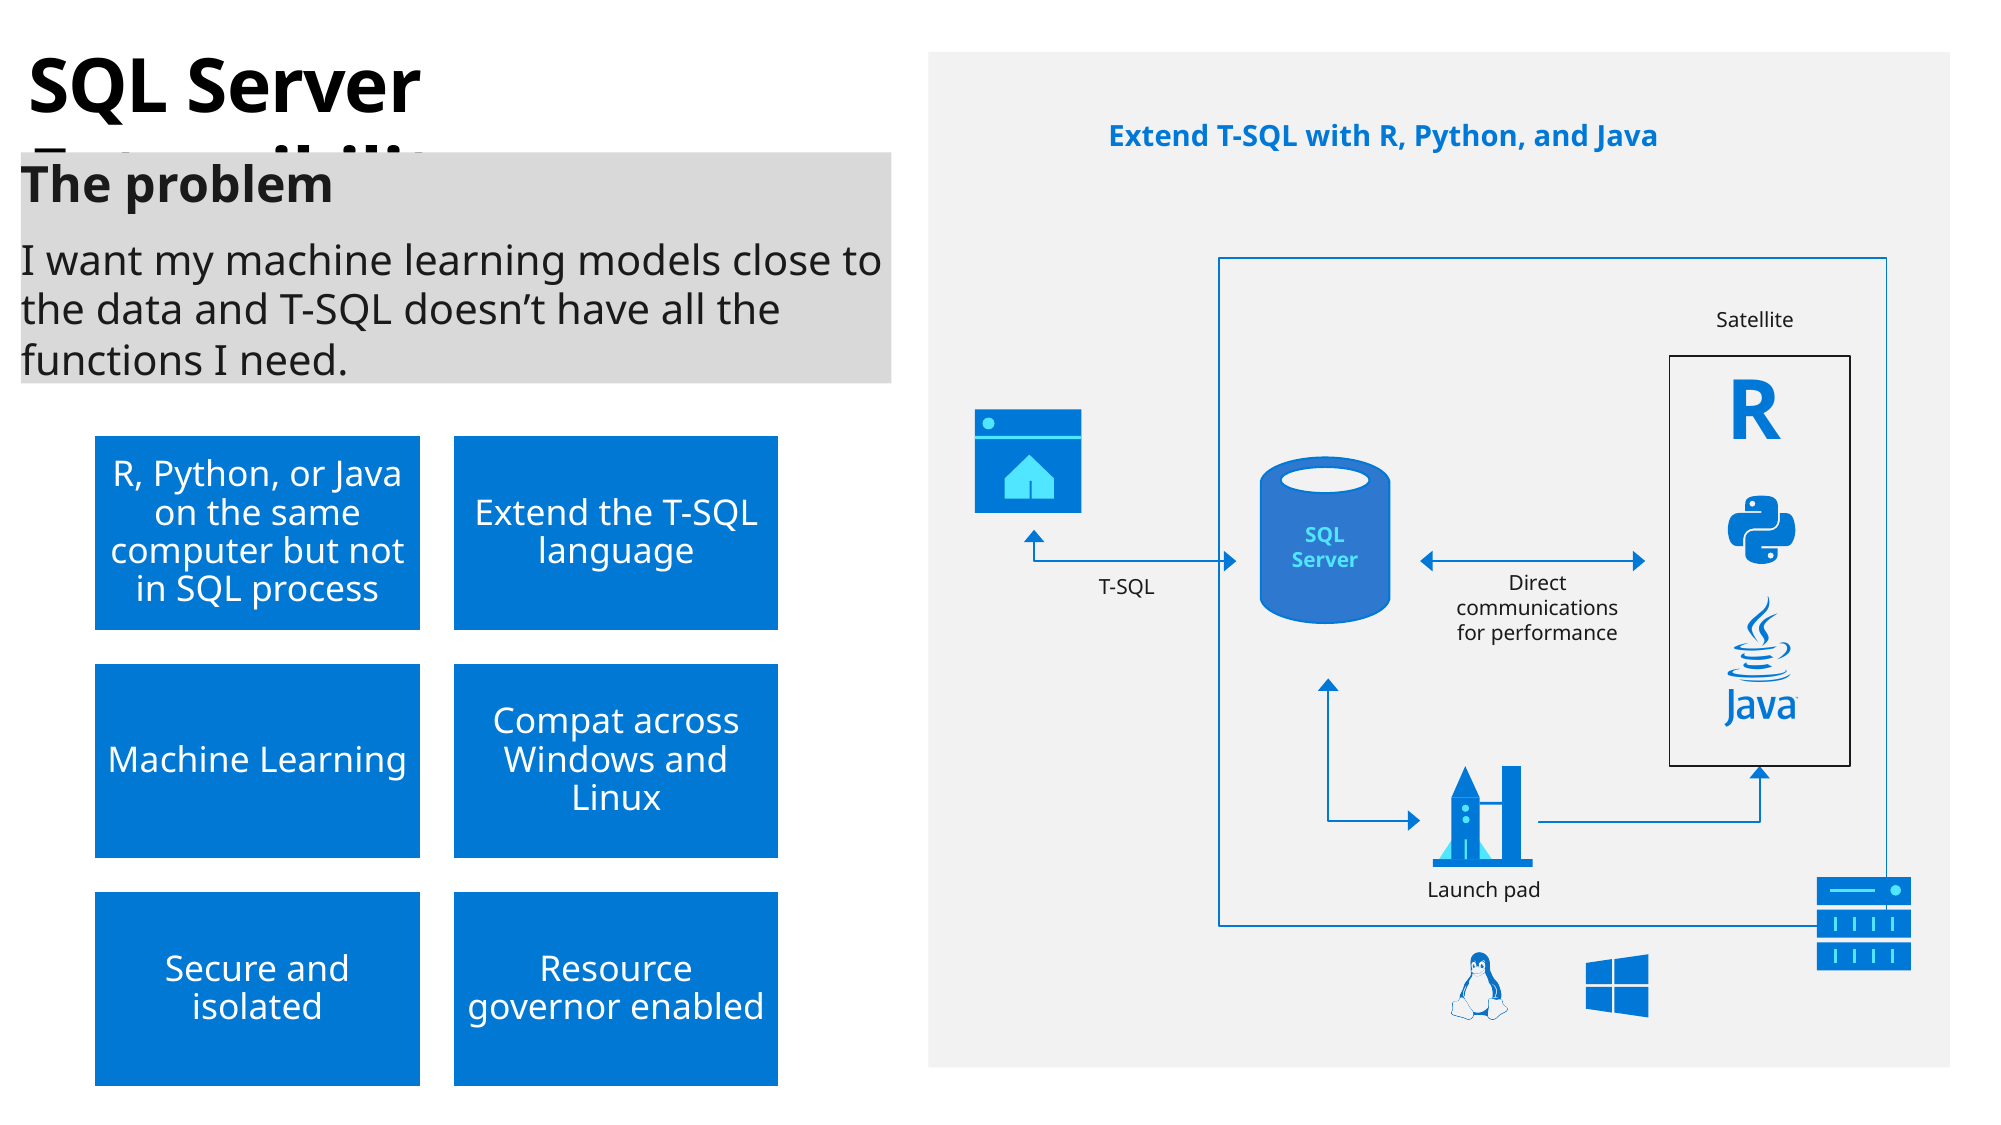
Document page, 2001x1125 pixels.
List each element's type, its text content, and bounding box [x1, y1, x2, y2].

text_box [1538, 765, 1760, 823]
picture [1451, 952, 1508, 1020]
text_box T-SQL [1059, 574, 1195, 600]
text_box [1669, 355, 1850, 767]
text_box Extend T-SQL with R, Python, and Java [1094, 117, 1673, 153]
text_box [1327, 678, 1421, 821]
text_box [1585, 959, 1612, 985]
text_box [928, 51, 1951, 1068]
title SQL Server Extensibility [28, 37, 818, 129]
text_box The problem I want my machine learning models close to the data and T-SQL doesn’t have all the functions I need. [20, 152, 892, 384]
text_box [0, 434, 877, 1088]
text_box [1218, 257, 1887, 927]
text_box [1816, 876, 1912, 971]
text_box [1614, 986, 1649, 1018]
text_box [1614, 954, 1649, 985]
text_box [974, 409, 1082, 514]
text_box [1585, 986, 1612, 1013]
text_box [1033, 529, 1237, 562]
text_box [1432, 765, 1533, 868]
